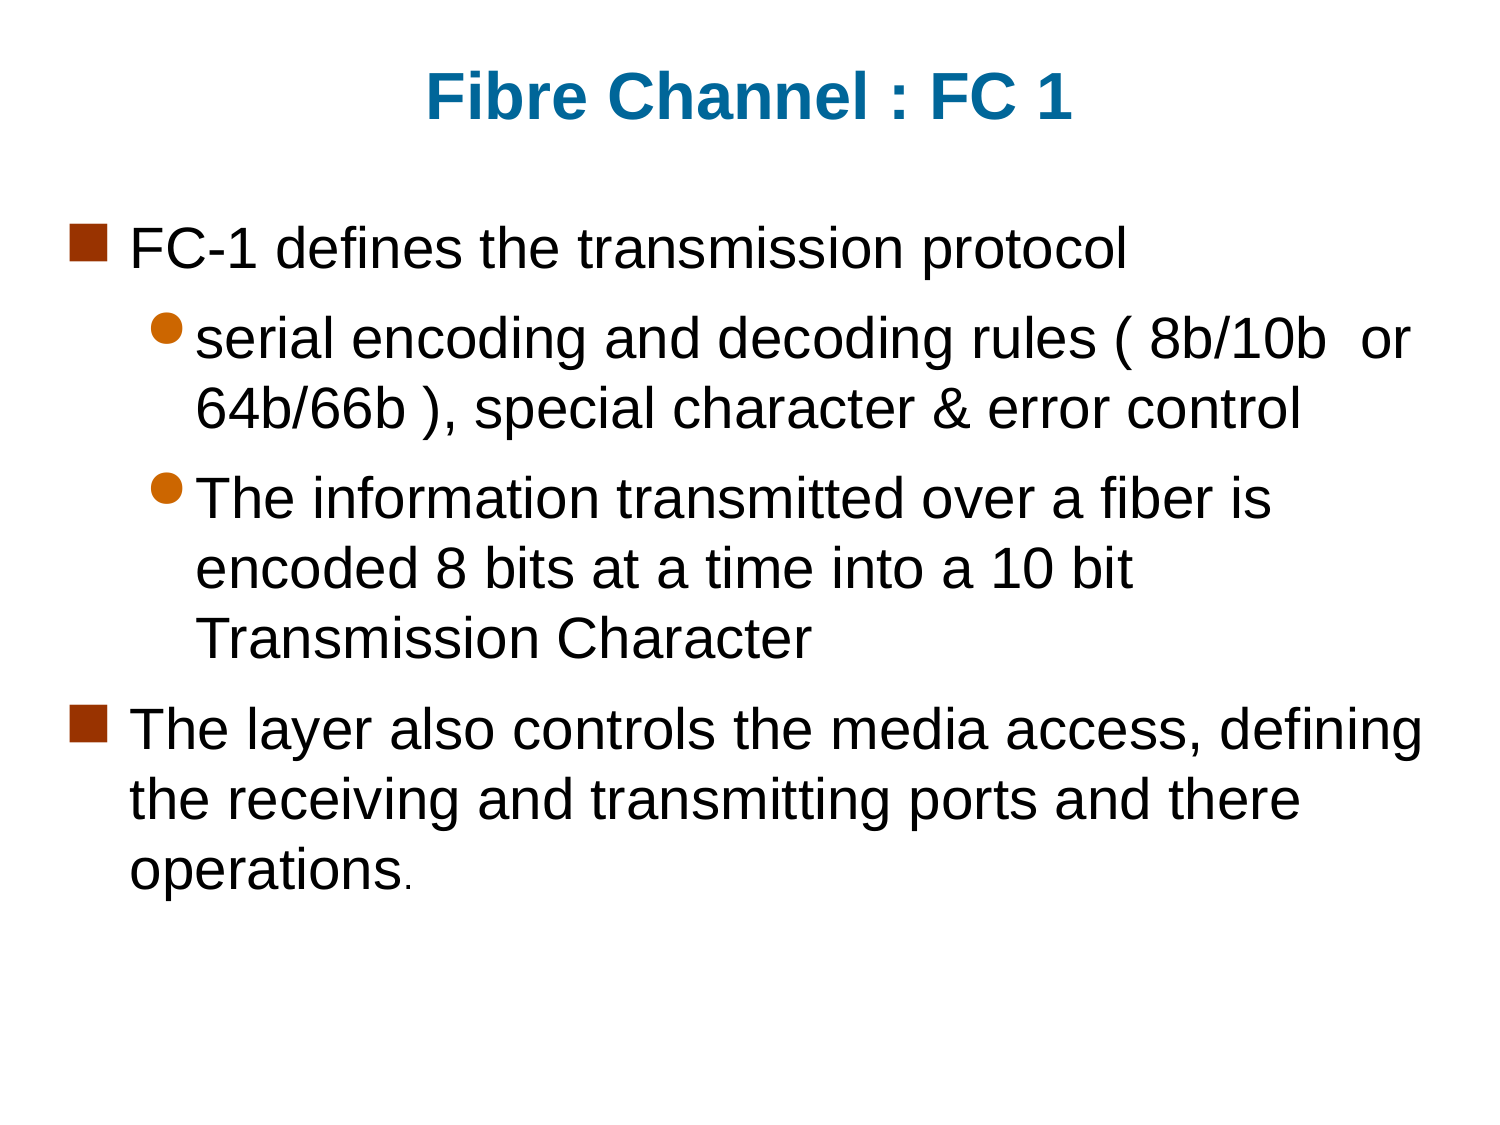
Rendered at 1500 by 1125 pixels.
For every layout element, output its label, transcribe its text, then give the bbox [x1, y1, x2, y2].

list FC-1 defines the transmission protocol serial encoding and decoding rules ( 8b/10b or 64b/66b ), special character & error control The information transmitted over a fiber is encoded 8 bits at a time into a 10 bit Transmission Character The layer also controls the media access, defining the receiving and transmitting ports and there operations. [58, 202, 1483, 993]
title Fibre Channel : FC 1 [74, 45, 1426, 141]
